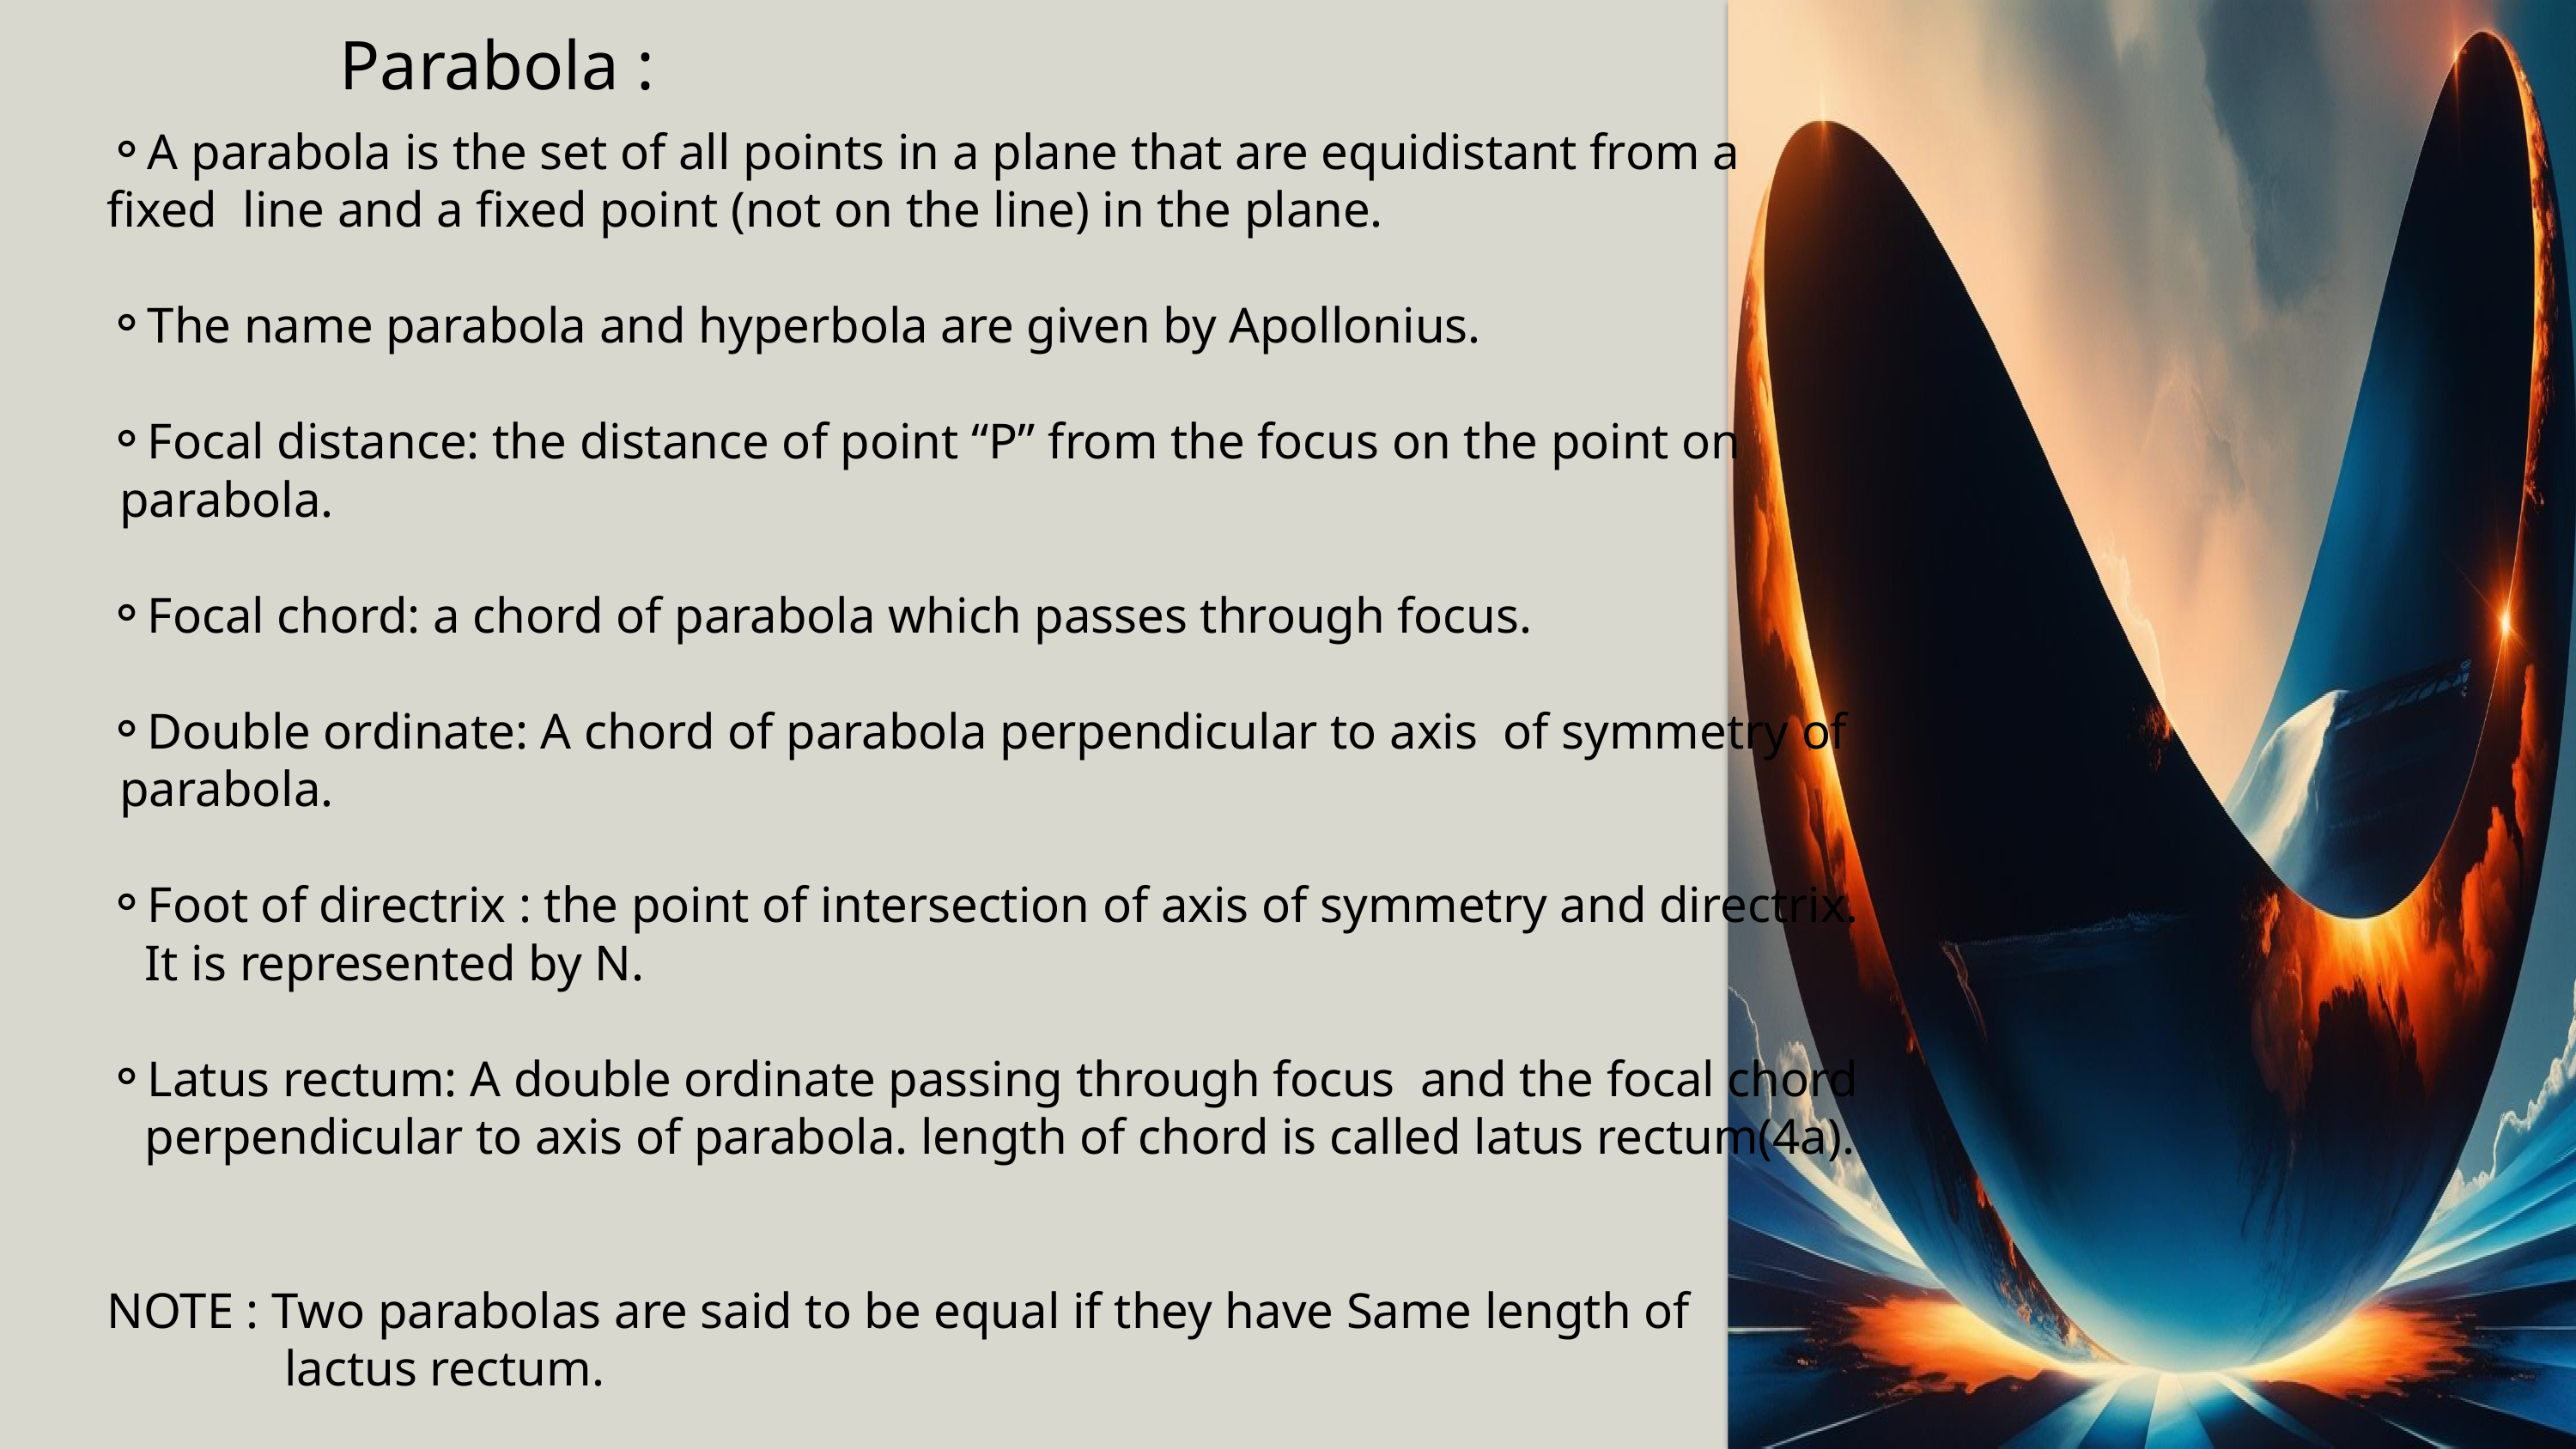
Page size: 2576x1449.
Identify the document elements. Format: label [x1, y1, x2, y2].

text_box [339, 22, 774, 118]
text_box [1726, 0, 2576, 1449]
text_box [53, 120, 2534, 1449]
